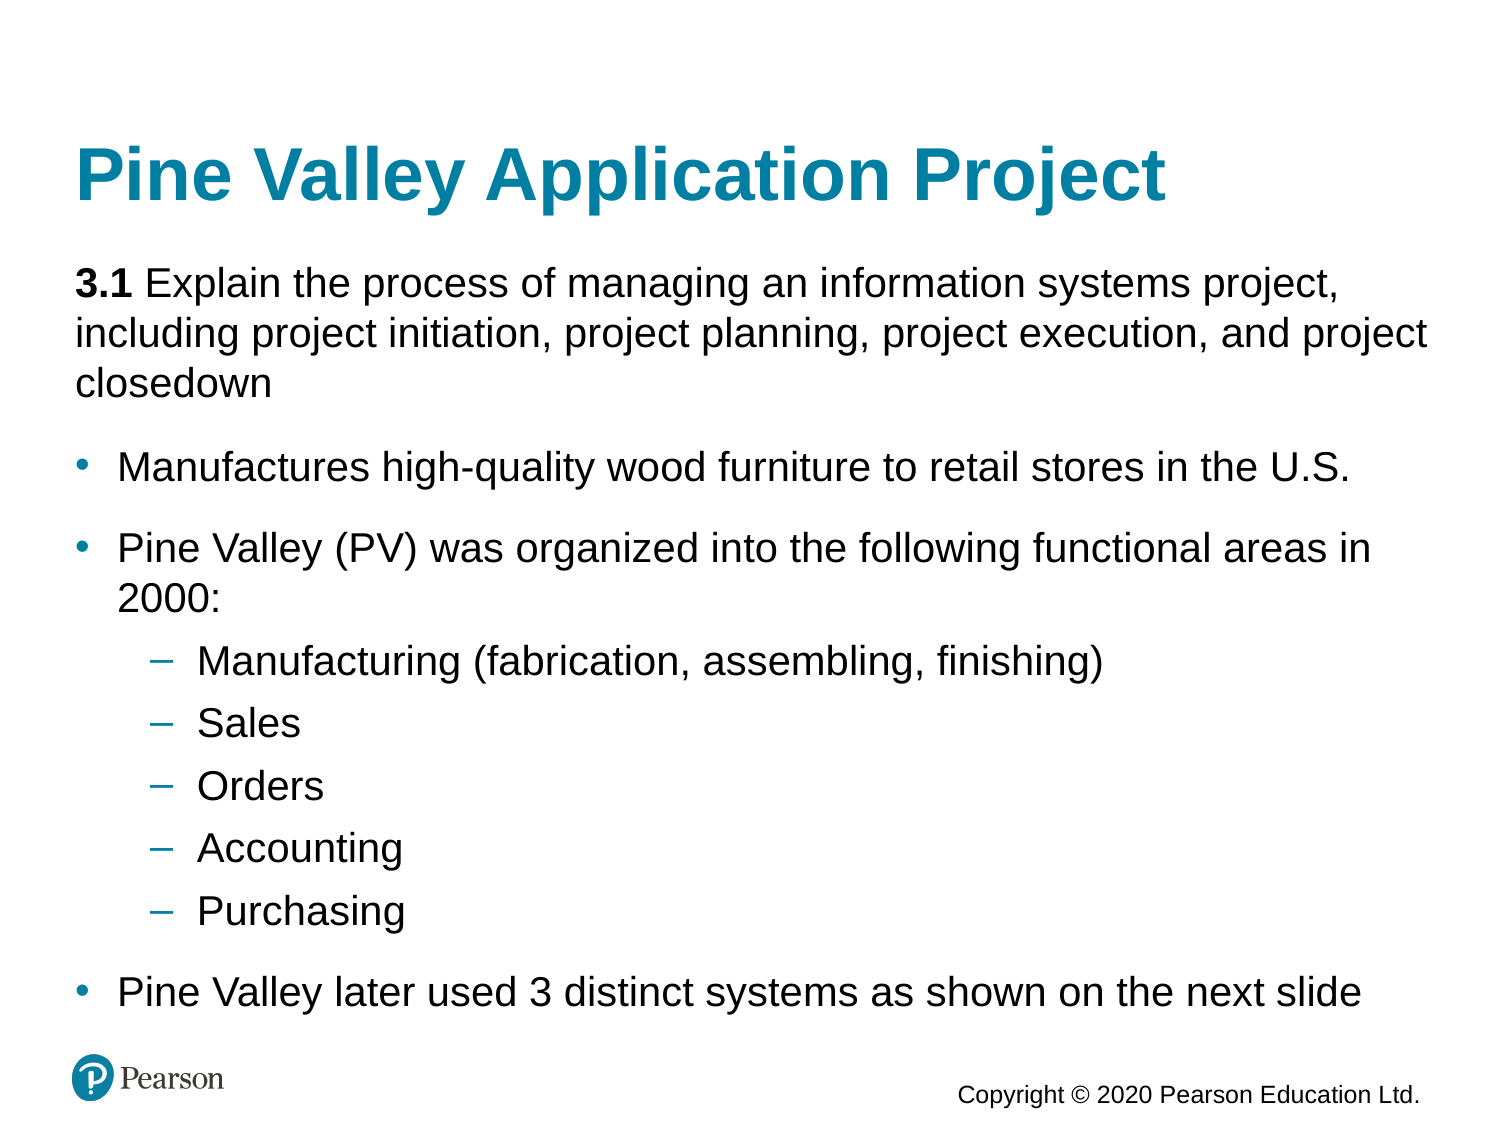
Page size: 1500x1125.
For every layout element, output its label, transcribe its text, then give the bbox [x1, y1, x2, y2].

list 3.1 Explain the process of managing an information systems project, including project initiation, project planning, project execution, and project closedown [75, 255, 1444, 404]
picture [98, 1054, 224, 1101]
picture [72, 1087, 83, 1101]
picture [80, 1063, 106, 1088]
title Pine Valley Application Project [75, 35, 1425, 216]
picture [72, 1054, 88, 1070]
list Manufactures high-quality wood furniture to retail stores in the U.S. Pine Valley (P V) was organized into the following functional areas in 2000: Manufacturing (fabrication, assembling, finishing) Sales Orders Accounting Purchasing Pine Valley later used 3 distinct systems as shown on the next slide [75, 439, 1425, 1025]
